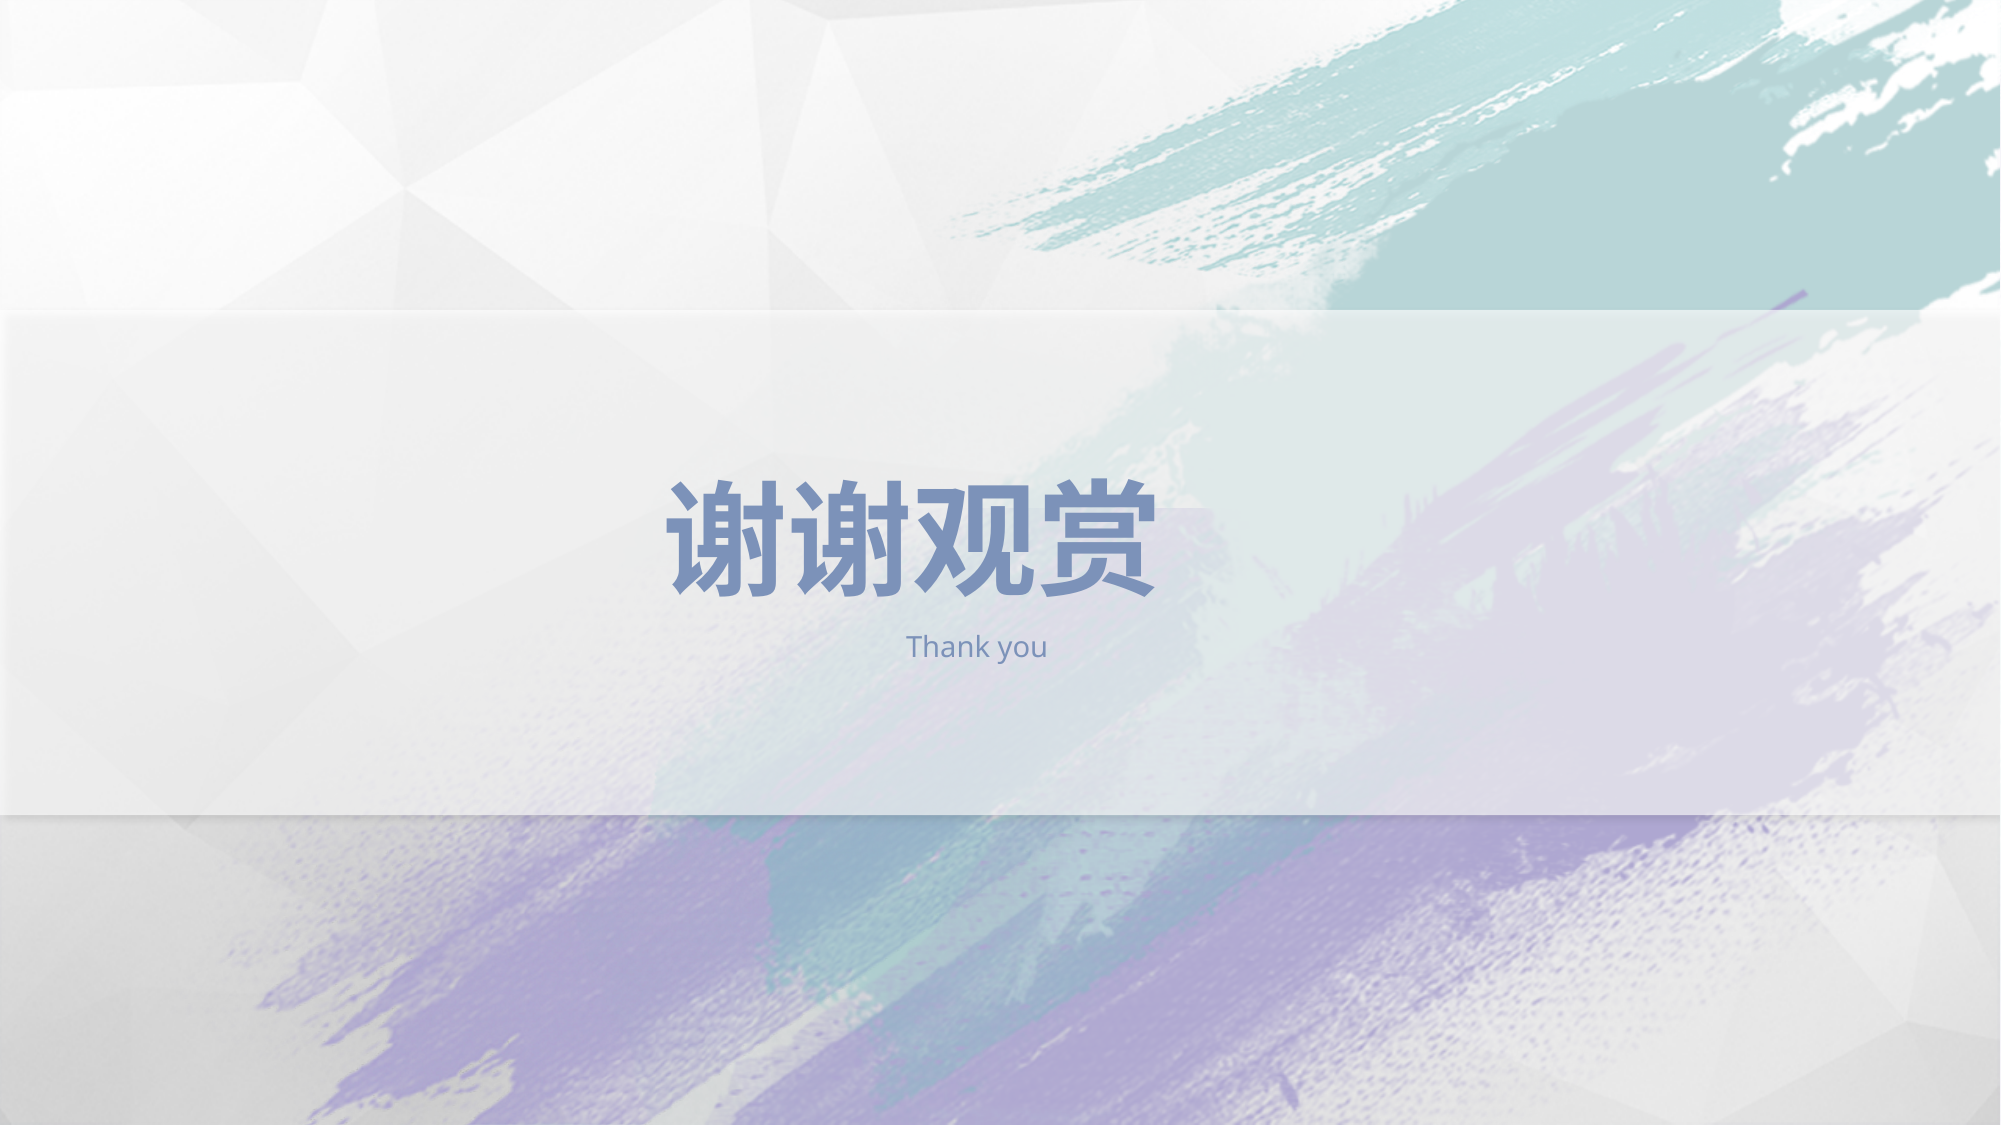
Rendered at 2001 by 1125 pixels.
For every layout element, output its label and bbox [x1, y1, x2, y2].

text_box [0, 0, 2000, 1125]
text_box [648, 453, 1323, 671]
